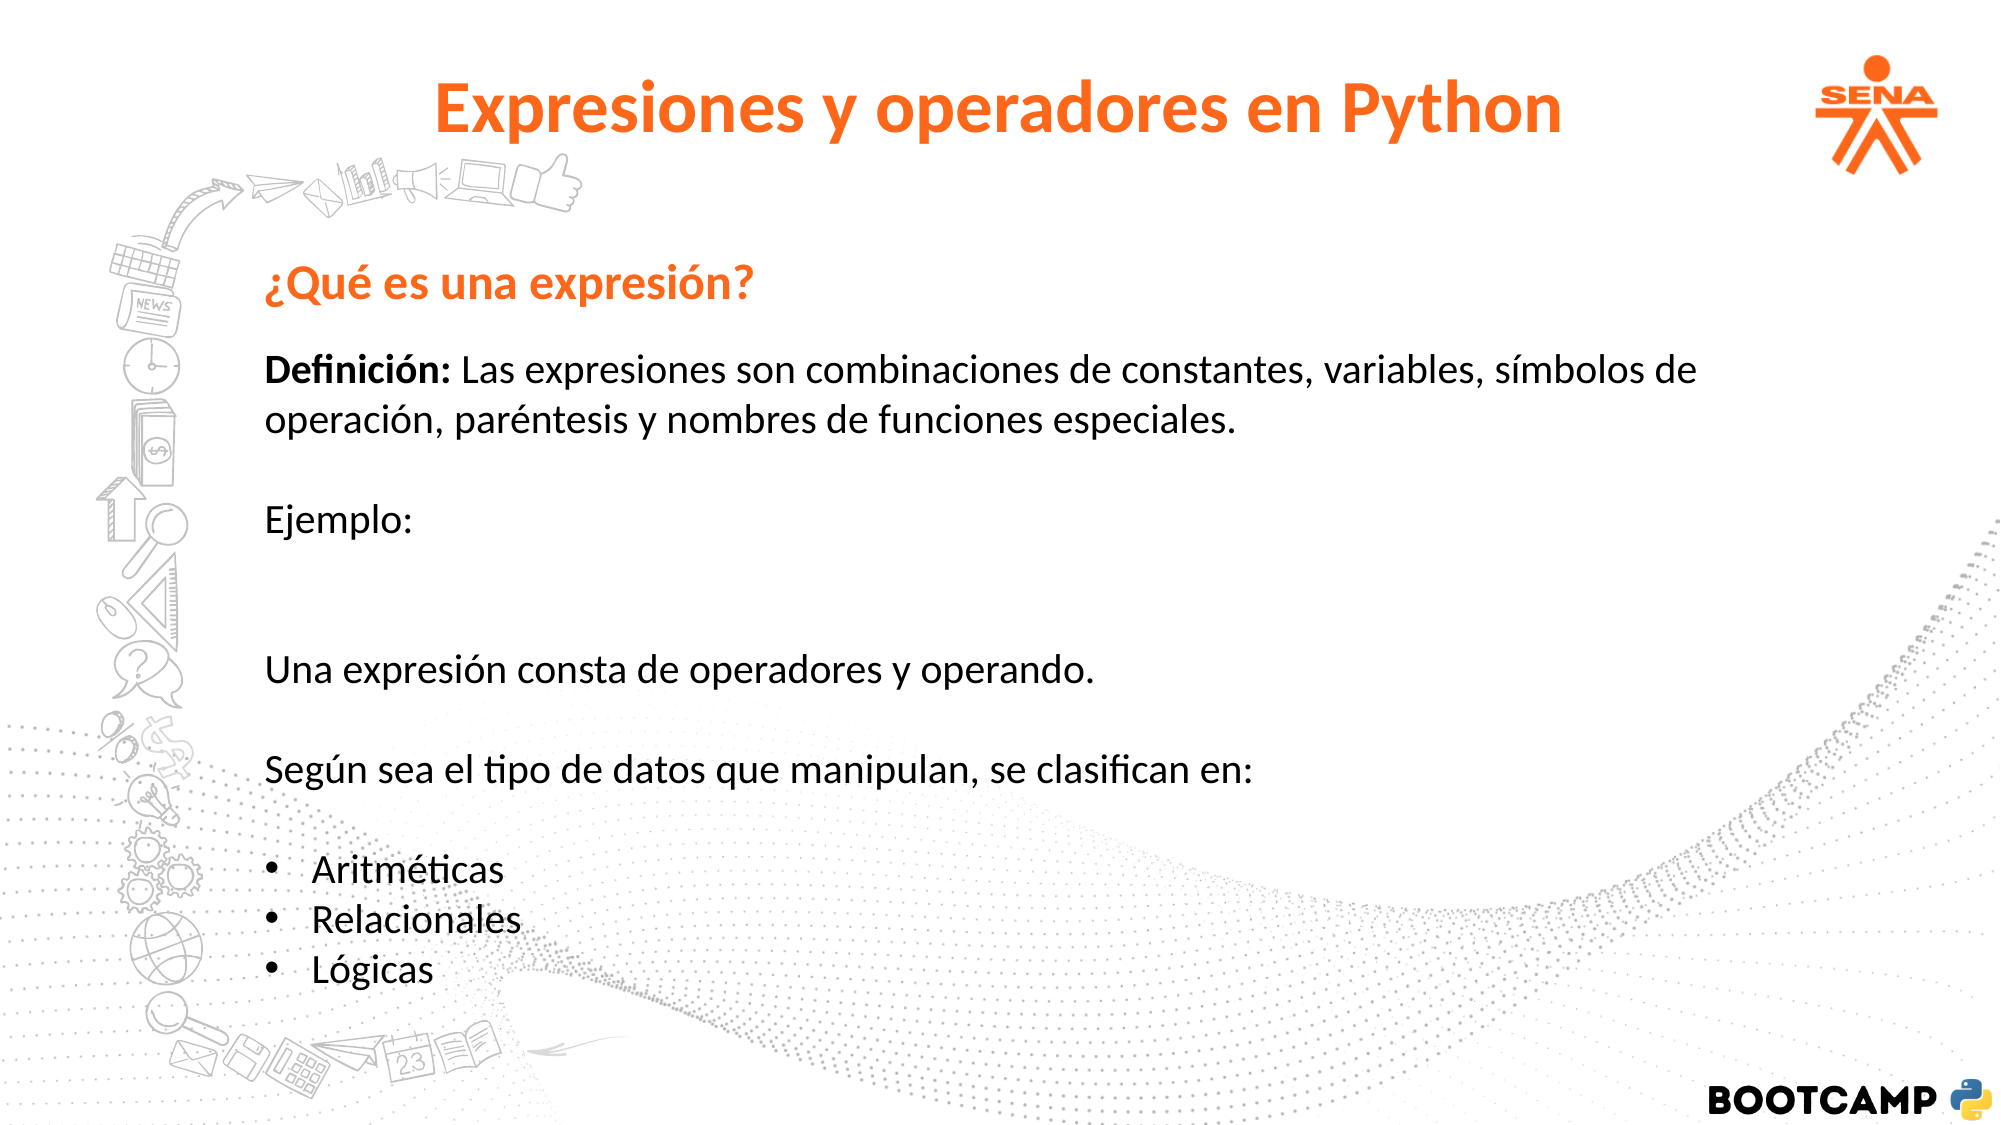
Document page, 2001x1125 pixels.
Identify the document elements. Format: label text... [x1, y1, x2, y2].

text_box [122, 337, 181, 395]
text_box [129, 912, 203, 986]
text_box [95, 476, 147, 542]
text_box [123, 770, 131, 779]
text_box [131, 235, 162, 243]
picture [0, 0, 2000, 1125]
text_box [97, 710, 134, 752]
text_box [310, 1034, 386, 1072]
text_box ¿Qué es una expresión? [248, 242, 772, 317]
text_box [527, 1036, 631, 1057]
text_box [114, 735, 139, 764]
text_box [161, 178, 245, 253]
text_box [96, 596, 137, 640]
text_box [127, 773, 181, 827]
text_box [121, 502, 189, 580]
text_box [222, 1033, 271, 1082]
text_box [137, 242, 162, 251]
text_box [392, 162, 438, 204]
text_box [145, 991, 230, 1047]
text_box [336, 157, 393, 206]
text_box [152, 762, 157, 772]
text_box [264, 1037, 331, 1100]
text_box [109, 243, 181, 289]
text_box [126, 551, 179, 653]
text_box [140, 715, 194, 780]
text_box [111, 640, 184, 709]
text_box [381, 1030, 436, 1083]
text_box [433, 1019, 502, 1074]
text_box [114, 801, 124, 807]
text_box [116, 282, 182, 339]
text_box [302, 178, 344, 219]
text_box [509, 153, 583, 213]
text_box [246, 174, 305, 204]
text_box Expresiones y operadores en Python [609, 68, 1391, 138]
text_box [117, 826, 203, 914]
text_box [169, 1040, 218, 1077]
text_box [131, 398, 177, 487]
text_box [138, 819, 143, 830]
text_box [444, 158, 515, 207]
